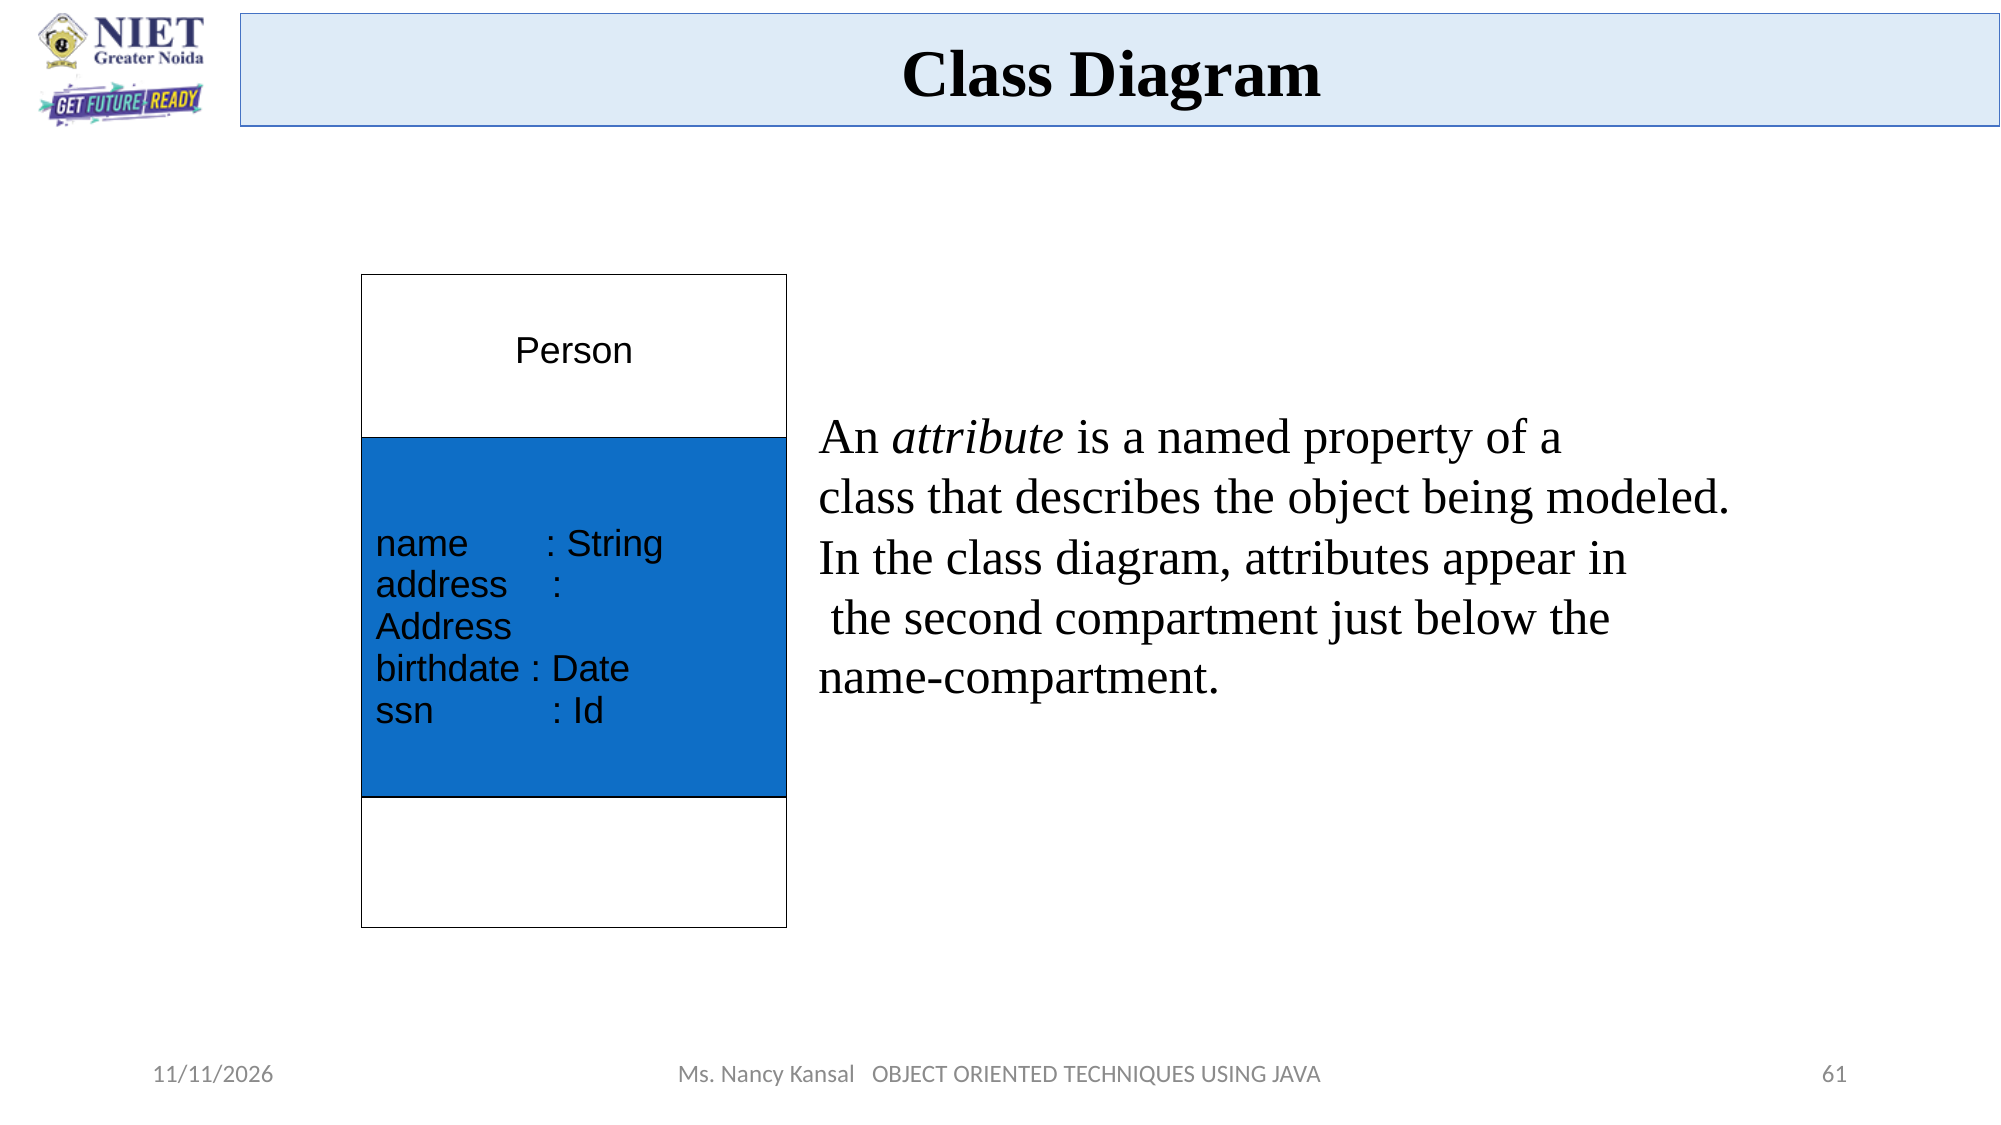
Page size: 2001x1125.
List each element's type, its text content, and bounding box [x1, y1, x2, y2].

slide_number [137, 1042, 588, 1103]
text_box An attribute is a named property of a class that describes the object being modeled. In the class diagram, attributes appear in the second compartment just below the name-compartment. [816, 402, 1732, 704]
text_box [0, 2, 2000, 137]
slide_number 61 [1412, 1042, 1863, 1103]
table_cell name : String address : Address birthdate : Date ssn : Id [362, 438, 786, 796]
table_header Person [362, 275, 786, 437]
footer Ms. Nancy Kansal OBJECT ORIENTED TECHNIQUES USING JAVA [662, 1042, 1338, 1103]
table_cell [362, 798, 786, 927]
